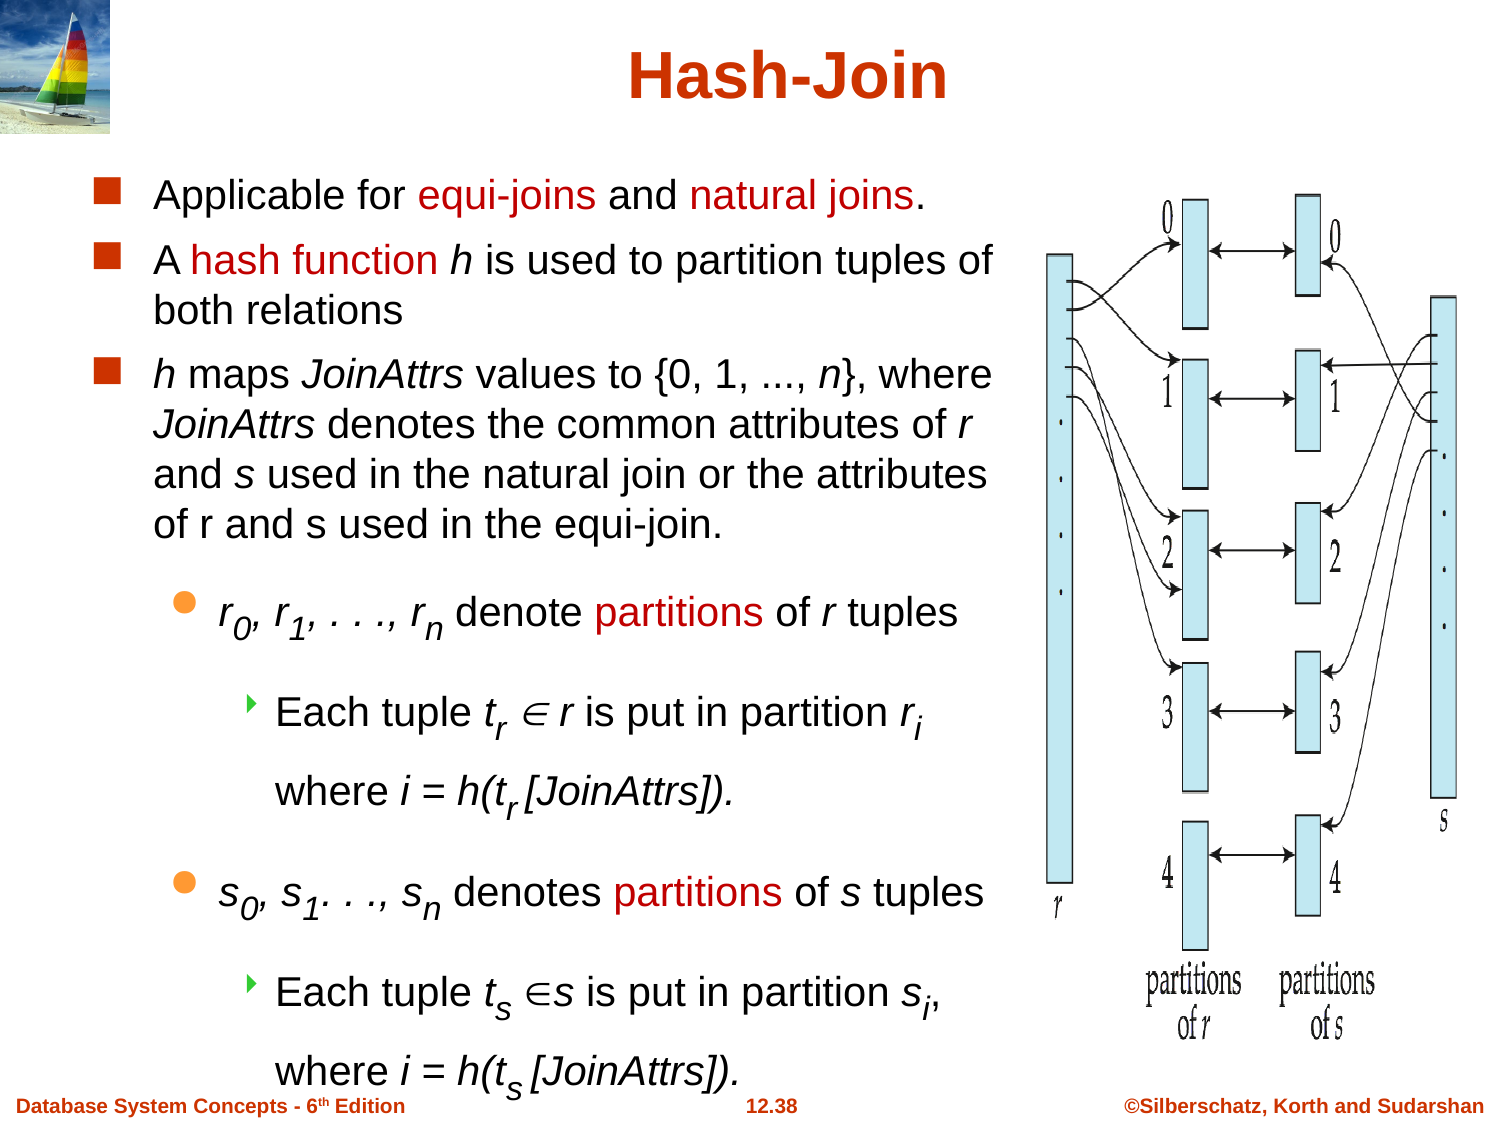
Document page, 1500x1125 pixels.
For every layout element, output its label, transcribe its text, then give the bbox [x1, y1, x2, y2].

picture [1046, 189, 1457, 1053]
picture [0, 0, 110, 134]
list Applicable for equi-joins and natural joins. A hash function h is used to partition tuples of both relations h maps JoinAttrs values to {0, 1, ..., n}, where JoinAttrs denotes the common attributes of r and s used in the natural join or the attributes of r and s used in the equi-join. r0, r1, . . ., rn denote partitions of r tuples Each tuple tr  r is put in partition ri where i = h(tr [JoinAttrs]). s0, s1. . ., sn denotes partitions of s tuples Each tuple ts s is put in partition si, where i = h(ts [JoinAttrs]). In book, ri is also denoted as Hri, and si is denoted as Hsi and n is denoted as nh. [81, 160, 1011, 957]
title Hash-Join [125, 18, 1452, 120]
